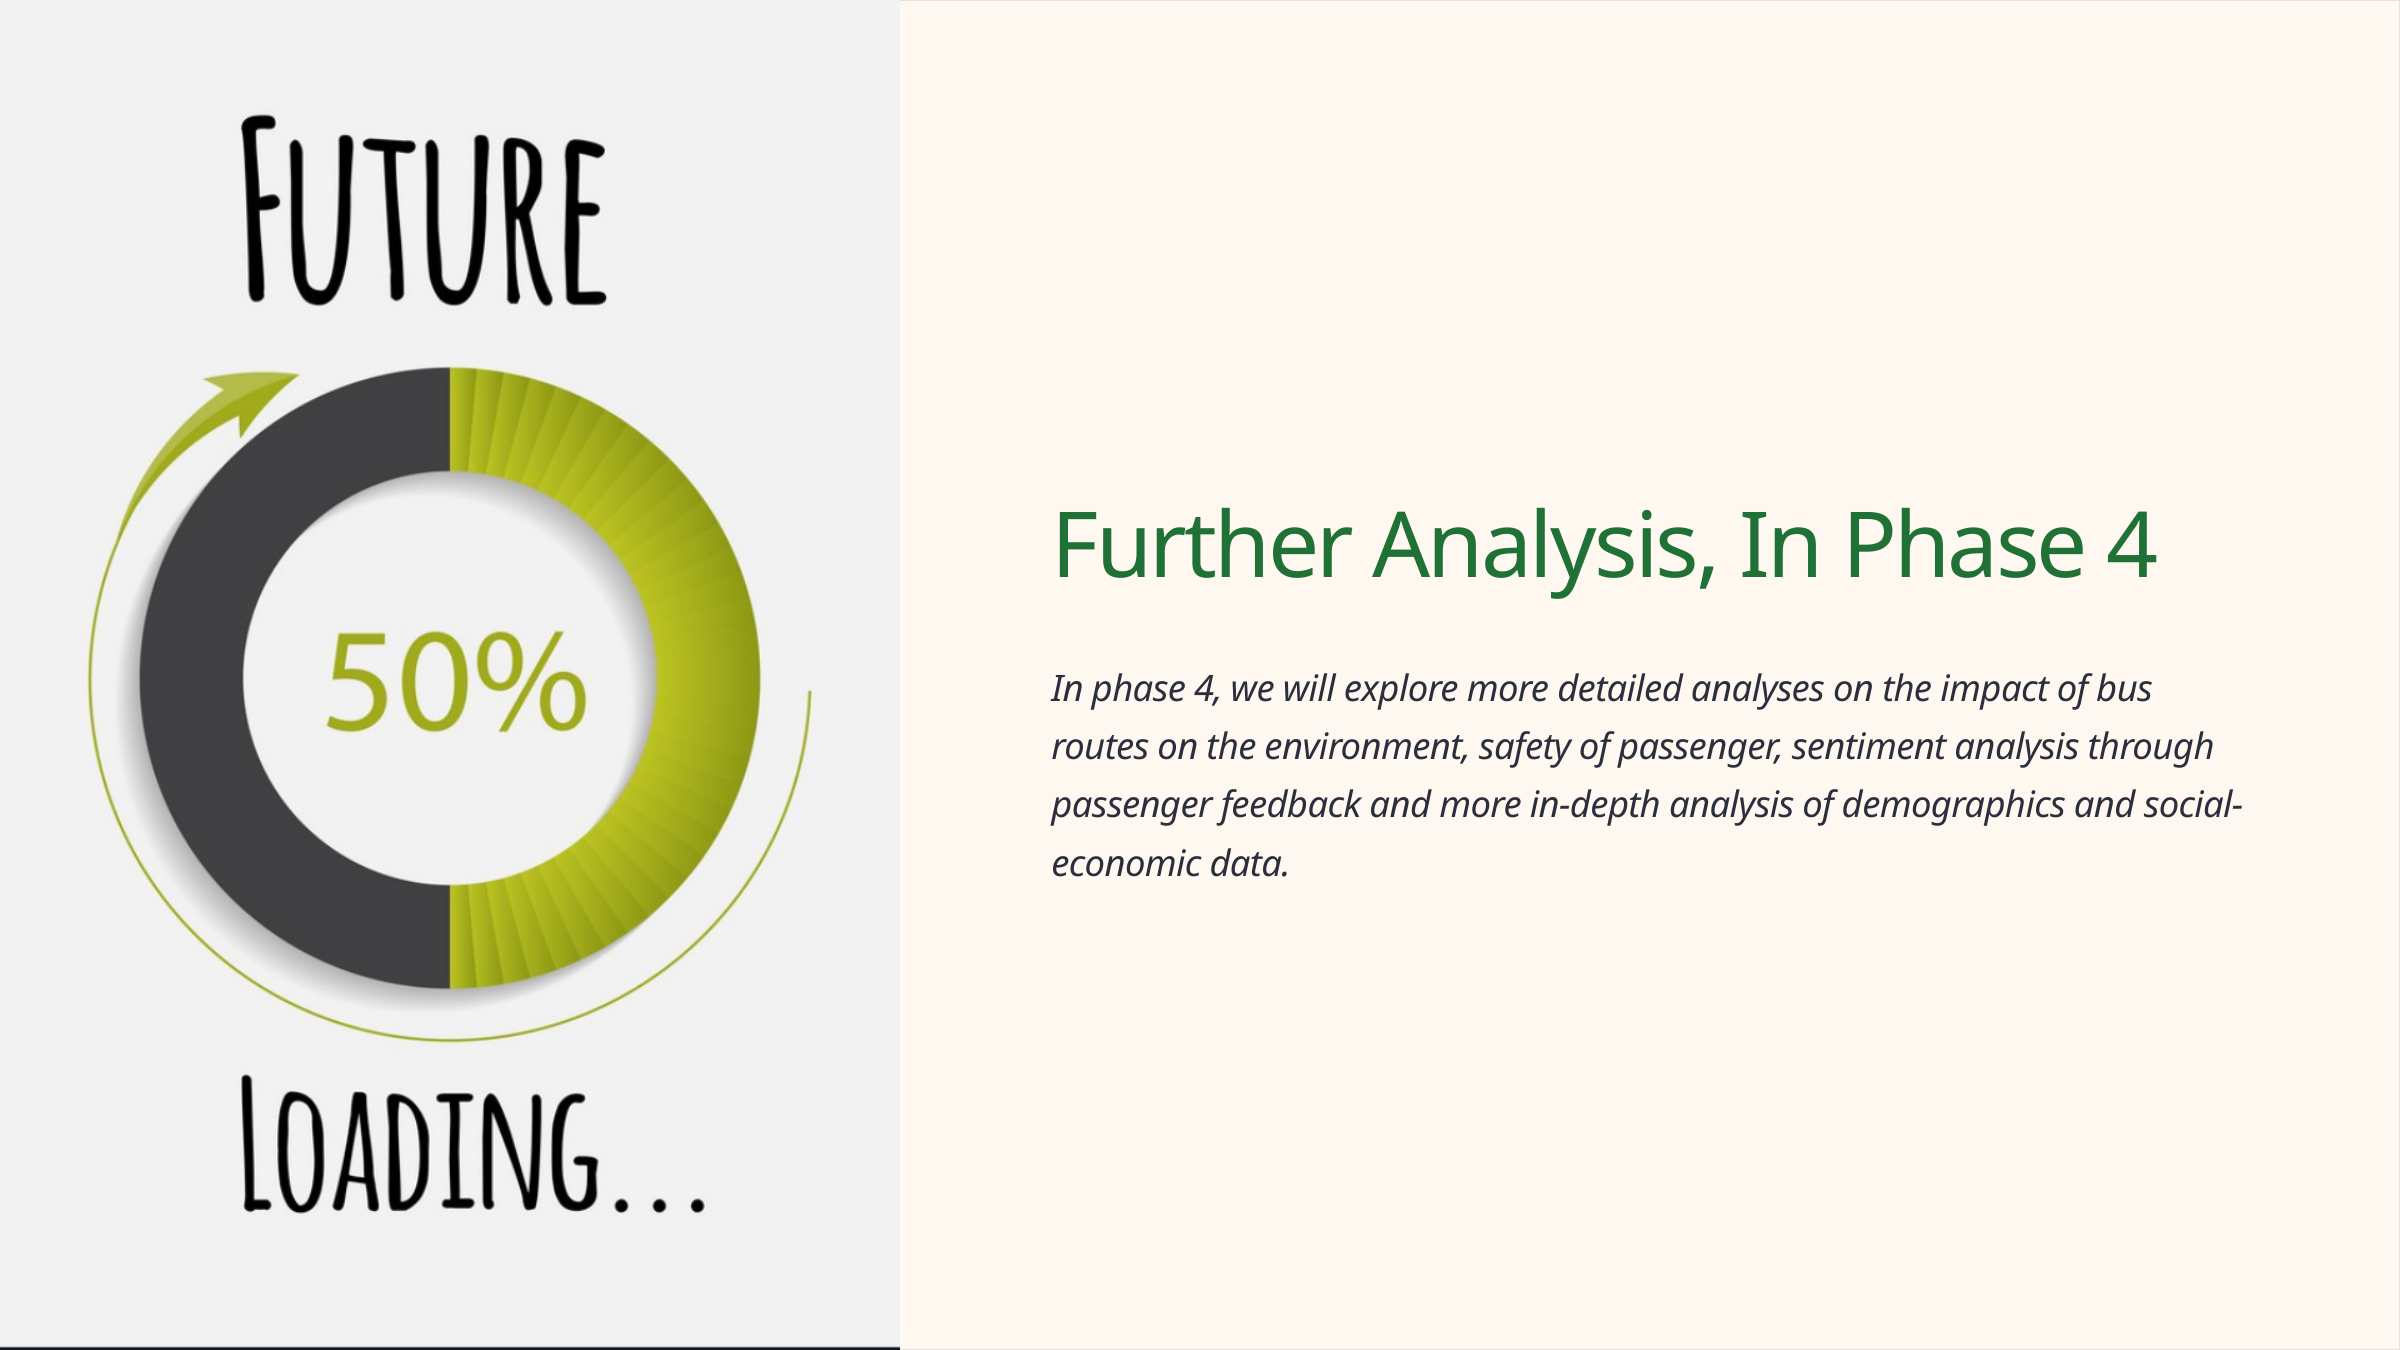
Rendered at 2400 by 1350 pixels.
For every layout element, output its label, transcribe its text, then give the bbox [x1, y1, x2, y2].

text_box [900, 0, 2400, 1350]
picture [0, 0, 900, 1350]
text_box Further Analysis, In Phase 4 [1036, 474, 2133, 588]
text_box In phase 4, we will explore more detailed analyses on the impact of bus routes on the environment, safety of passenger, sentiment analysis through passenger feedback and more in-depth analysis of demographics and social-economic data. [1036, 642, 2264, 876]
